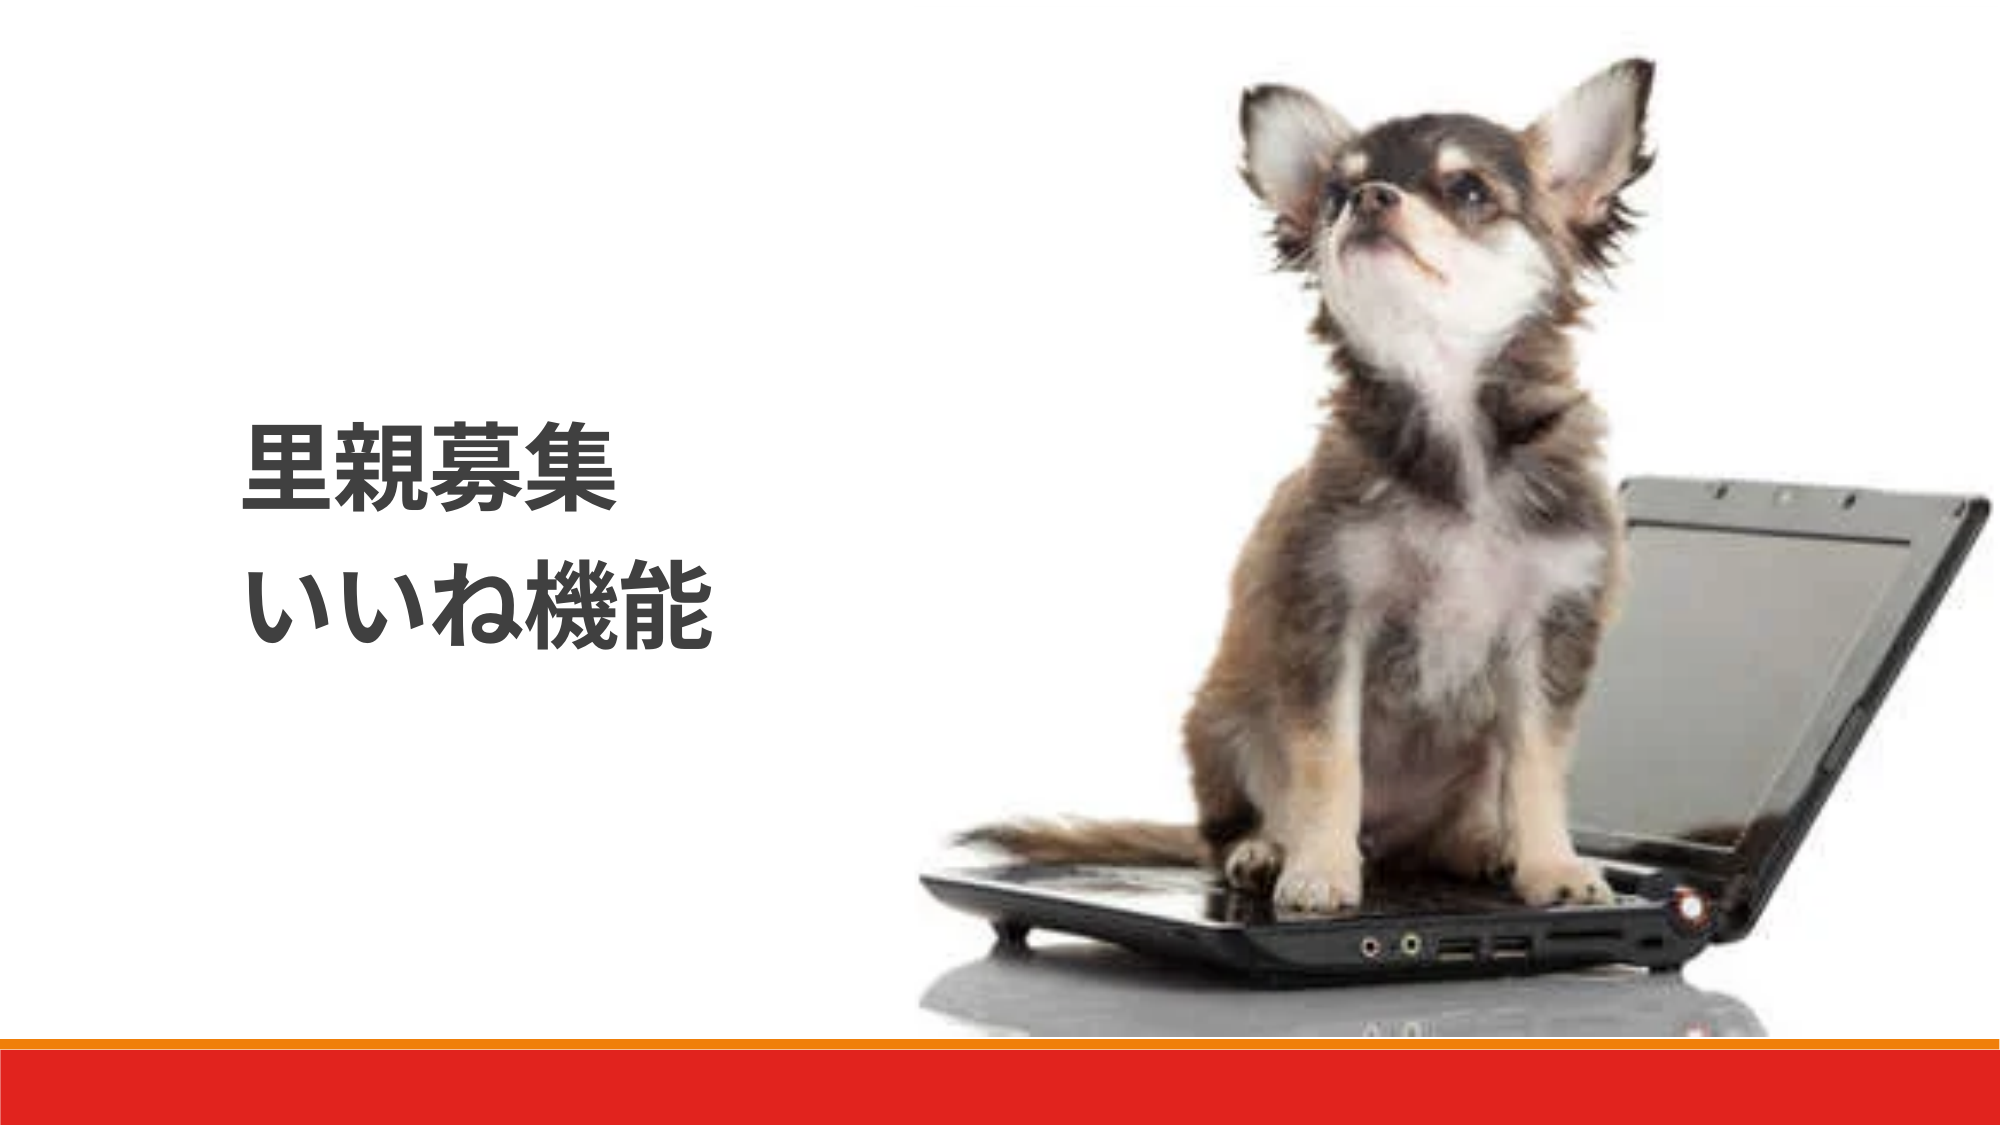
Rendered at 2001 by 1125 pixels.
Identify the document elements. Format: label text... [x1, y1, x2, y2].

picture [914, 5, 1998, 1038]
title 里親募集 いいね機能 [223, 374, 911, 669]
